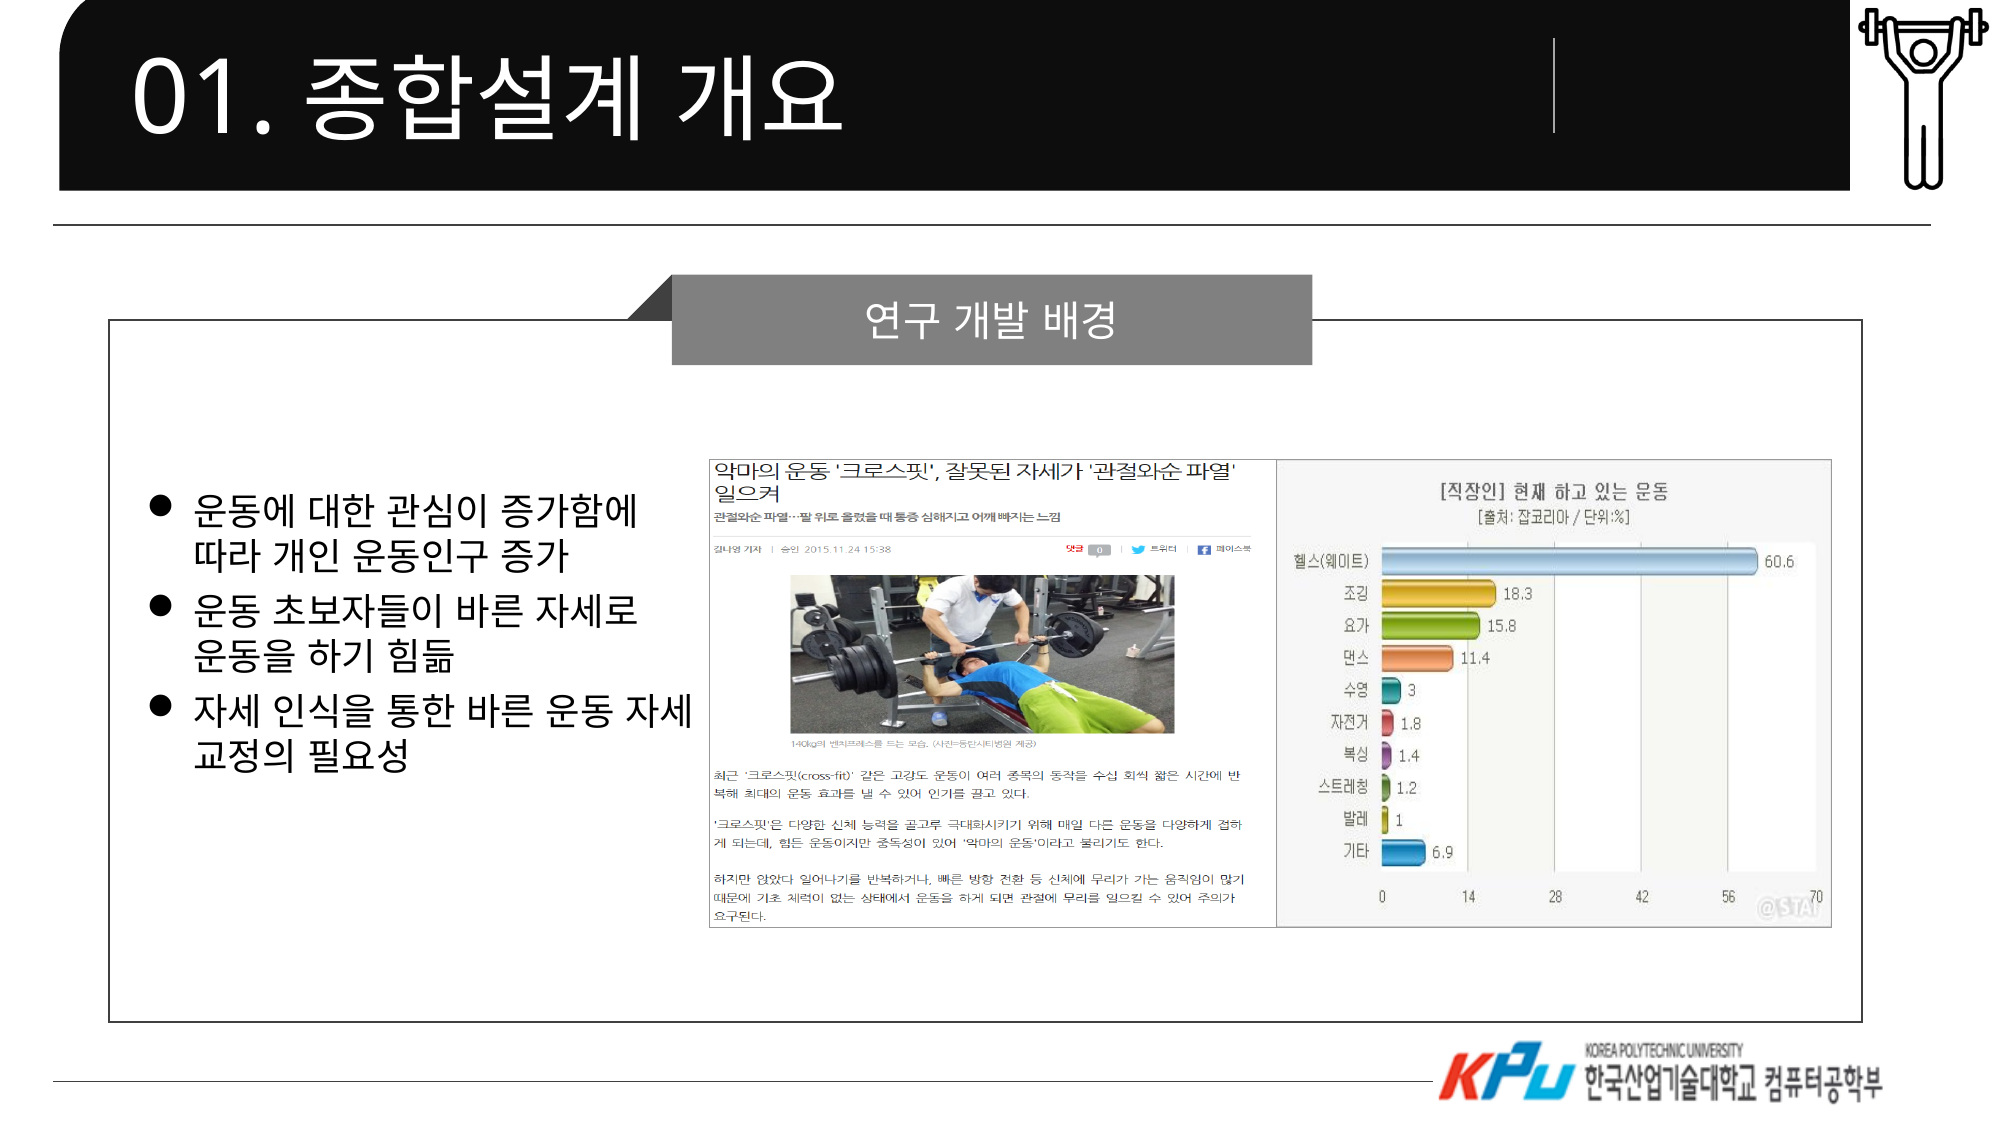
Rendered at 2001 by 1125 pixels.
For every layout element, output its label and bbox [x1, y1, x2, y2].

text_box [1433, 1039, 1888, 1113]
text_box [59, 0, 1850, 191]
picture [709, 459, 1832, 928]
picture [1850, 0, 1997, 197]
text_box [109, 274, 1863, 1022]
